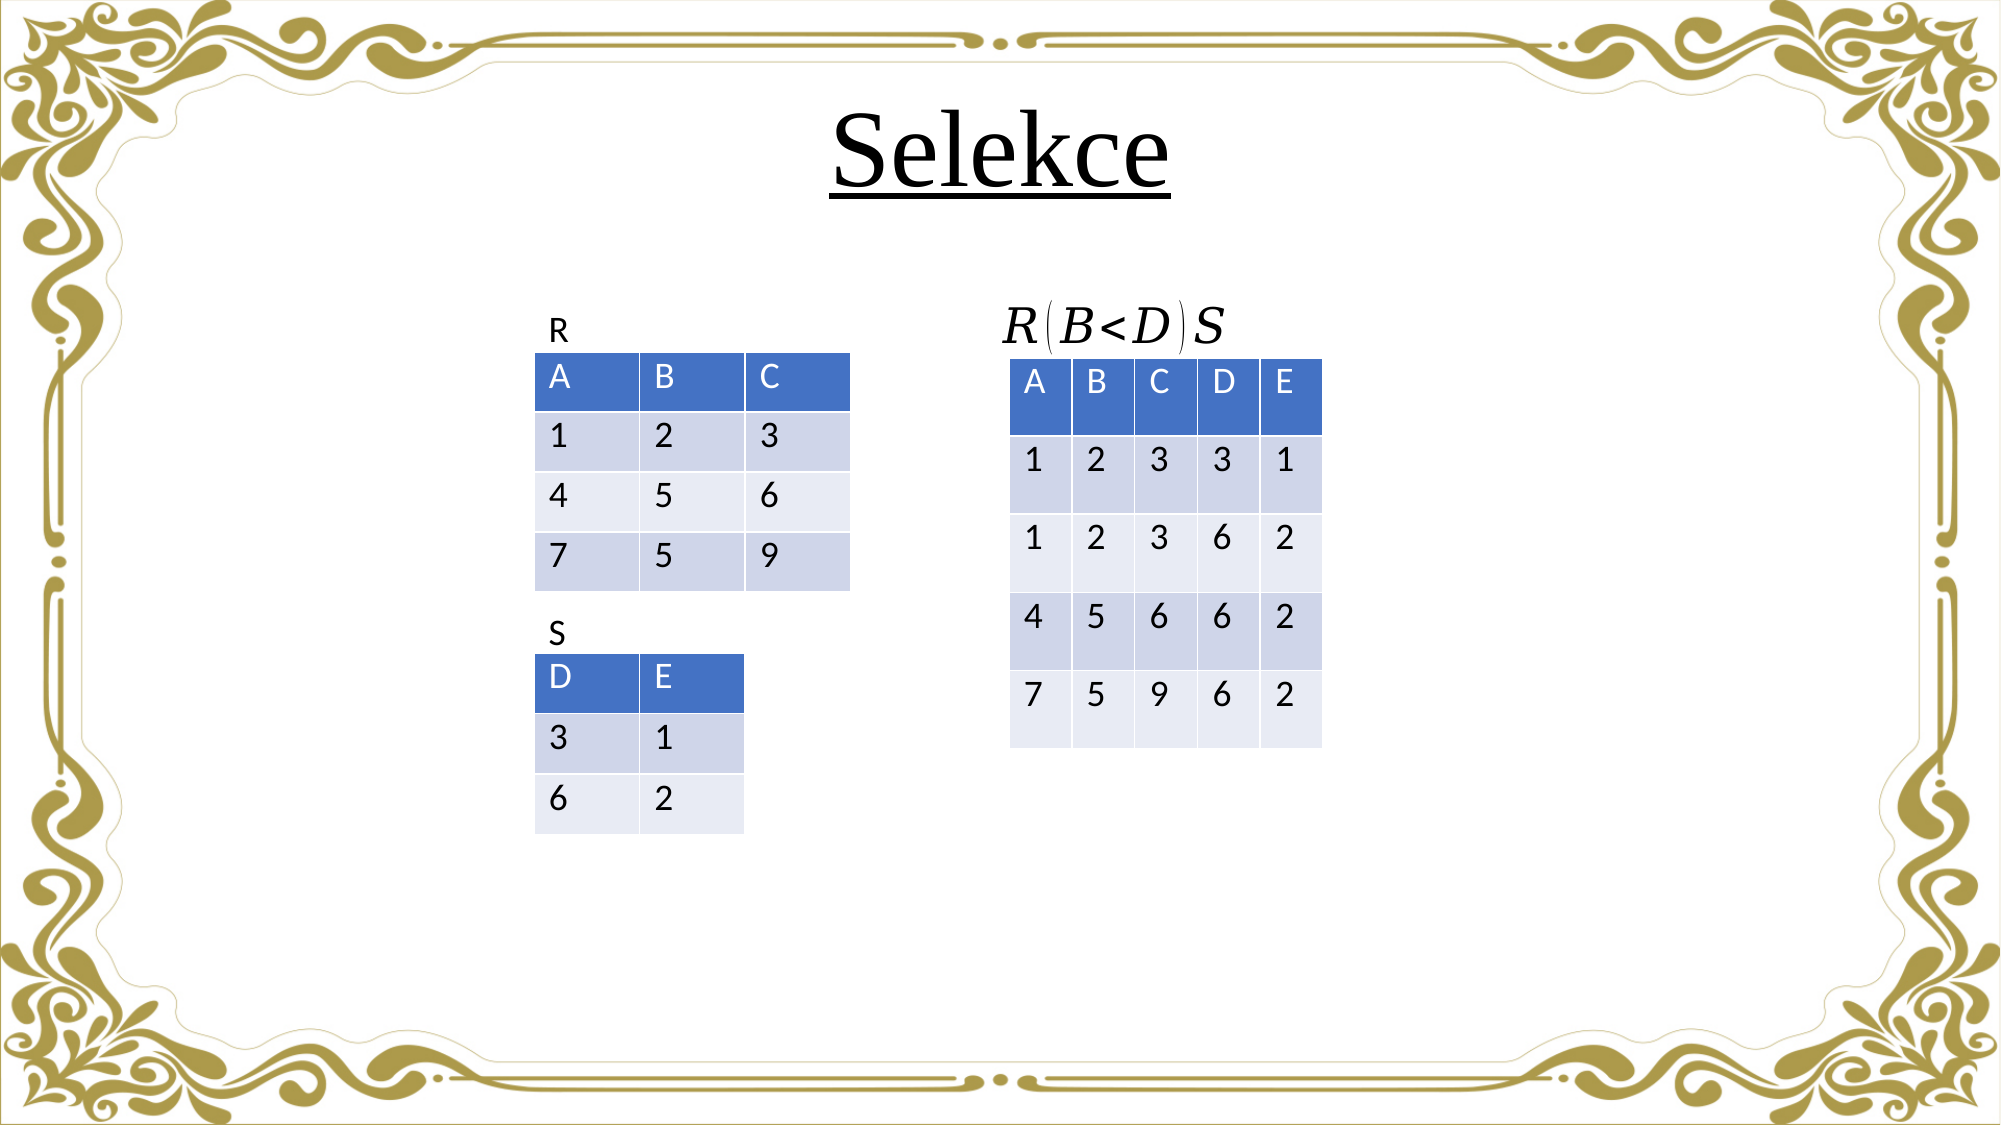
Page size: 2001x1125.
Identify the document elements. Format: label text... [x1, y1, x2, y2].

table_header C [1135, 359, 1197, 435]
table_cell 4 [535, 473, 639, 531]
table_cell 3 [535, 714, 639, 773]
table_cell 6 [746, 473, 850, 531]
table_cell 3 [1198, 437, 1259, 513]
table_cell 1 [1261, 437, 1322, 513]
title Selekce [249, 83, 1750, 219]
table_cell 5 [640, 473, 744, 531]
table_cell 2 [1261, 515, 1322, 592]
table_cell 7 [535, 533, 639, 591]
table_cell 6 [1198, 671, 1259, 748]
table_cell 1 [535, 413, 639, 471]
table_cell 6 [1198, 515, 1259, 592]
table_cell 6 [1198, 593, 1259, 670]
table_cell 3 [746, 413, 850, 471]
table_cell 2 [640, 775, 744, 834]
table_cell 5 [1073, 593, 1134, 670]
table_header A [1010, 359, 1071, 435]
table_cell 2 [1261, 593, 1322, 670]
table_cell 6 [1135, 593, 1197, 670]
table_cell 2 [1073, 437, 1134, 513]
table_header D [1198, 359, 1259, 435]
table_cell 2 [640, 413, 744, 471]
text_box S [533, 600, 609, 661]
table_cell 1 [640, 714, 744, 773]
table_cell 1 [1010, 515, 1071, 592]
table_cell 5 [640, 533, 744, 591]
table_cell 7 [1010, 671, 1071, 748]
table_cell 2 [1261, 671, 1322, 748]
table_cell 3 [1135, 437, 1197, 513]
table_cell 2 [1073, 515, 1134, 592]
table_header D [535, 654, 639, 713]
table_cell 3 [1135, 515, 1197, 592]
table_cell 9 [746, 533, 850, 591]
table_cell 6 [535, 775, 639, 834]
table_cell 4 [1010, 593, 1071, 670]
table_cell 9 [1135, 671, 1197, 748]
table_header B [1073, 359, 1134, 435]
picture [0, 0, 2001, 1125]
table_header B [640, 353, 744, 411]
table_header C [746, 353, 850, 411]
table_cell 1 [1010, 437, 1071, 513]
table_header A [535, 353, 639, 411]
table_header E [640, 654, 744, 713]
table_header E [1261, 359, 1322, 435]
text_box R [533, 297, 609, 358]
table_cell 5 [1073, 671, 1134, 748]
